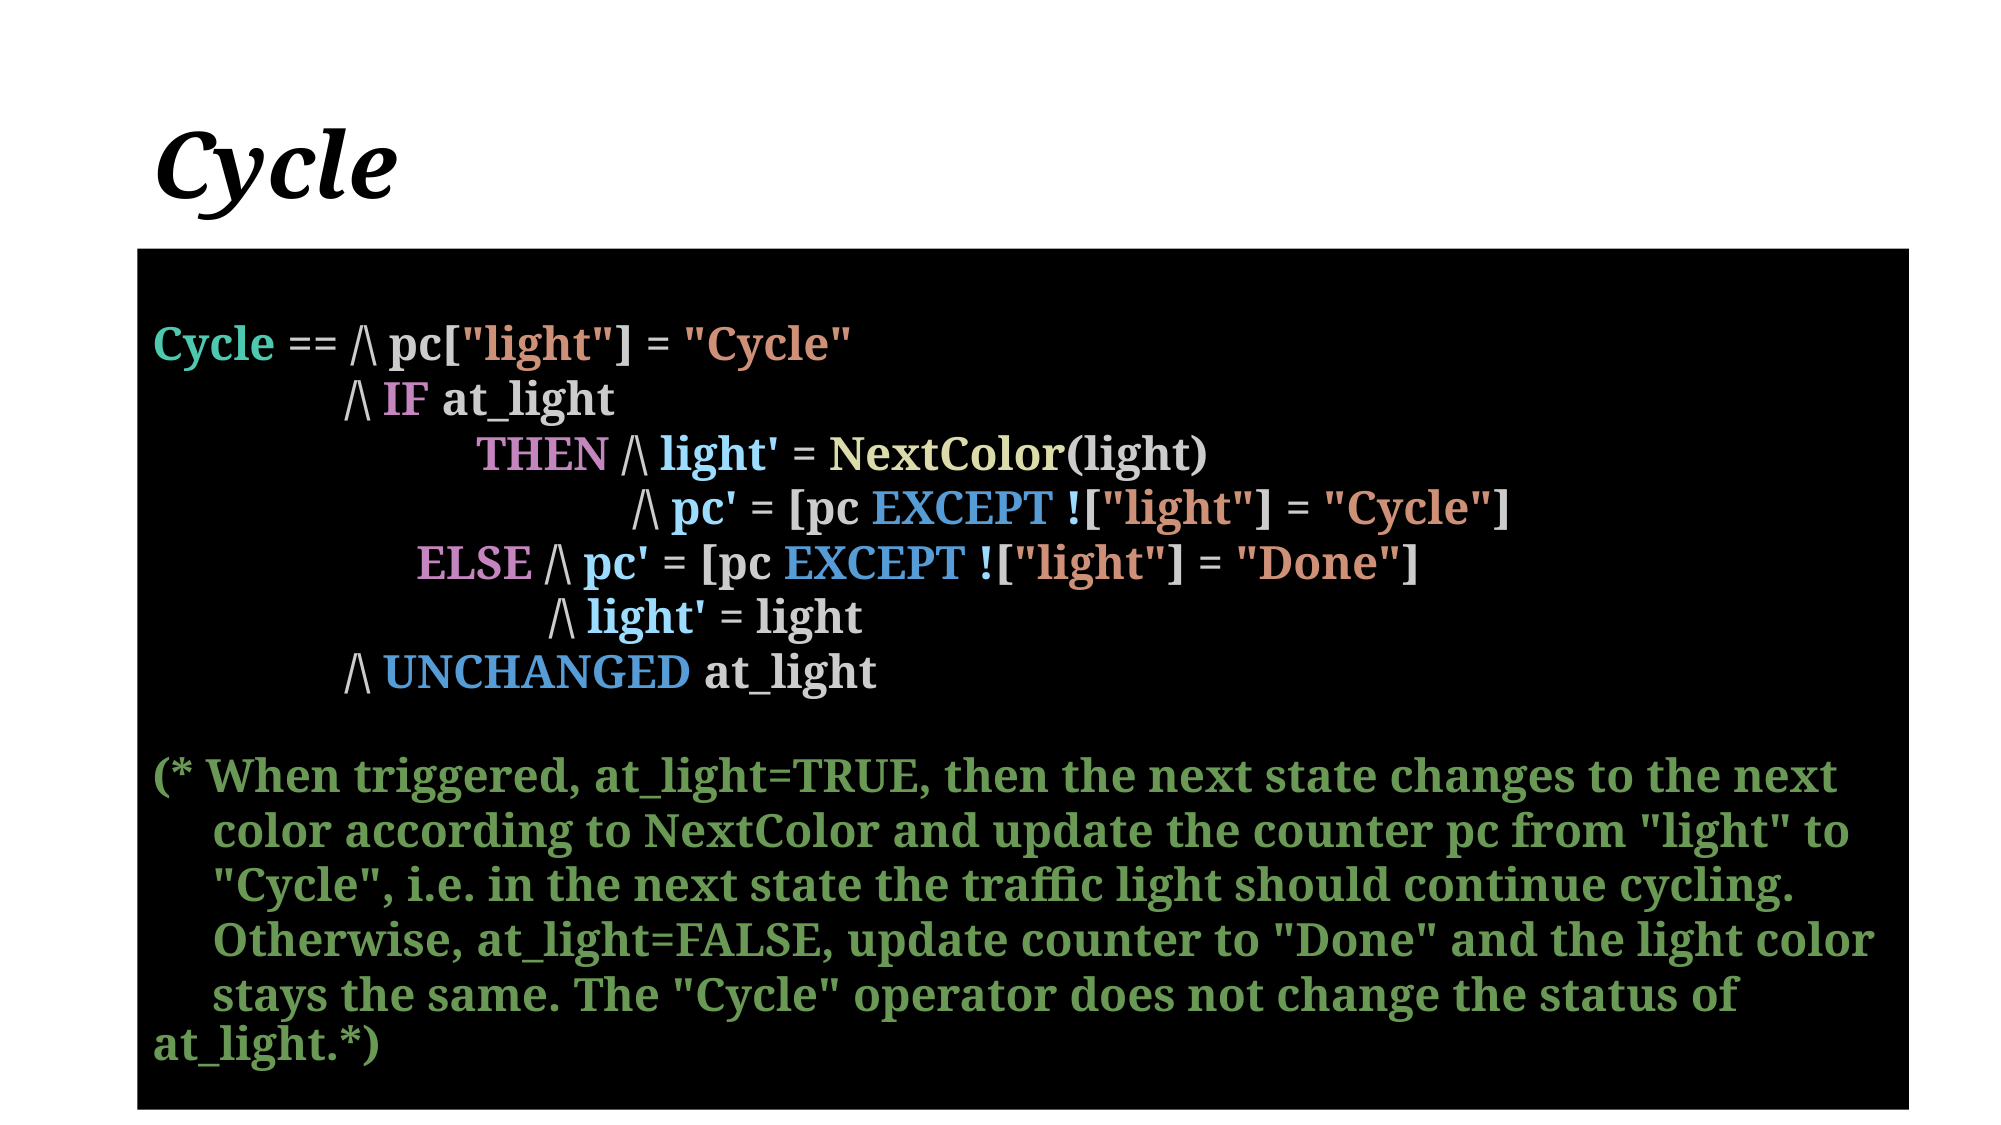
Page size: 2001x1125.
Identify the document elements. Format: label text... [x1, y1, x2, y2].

list Cycle == /\ pc["light"] = "Cycle" /\ IF at_light THEN /\ light' = NextColor(light) /\ pc' = [pc EXCEPT !["light"] = "Cycle"] ELSE /\ pc' = [pc EXCEPT !["light"] = "Done"] /\ light' = light /\ UNCHANGED at_light (* When triggered, at_light=TRUE, then the next state changes to the next color according to NextColor and update the counter pc from "light" to "Cycle", i.e. in the next state the traffic light should continue cycling. Otherwise, at_light=FALSE, update counter to "Done" and the light color stays the same. The "Cycle" operator does not change the status of at_light.*) [137, 248, 1909, 1110]
title Cycle [137, 59, 1863, 248]
